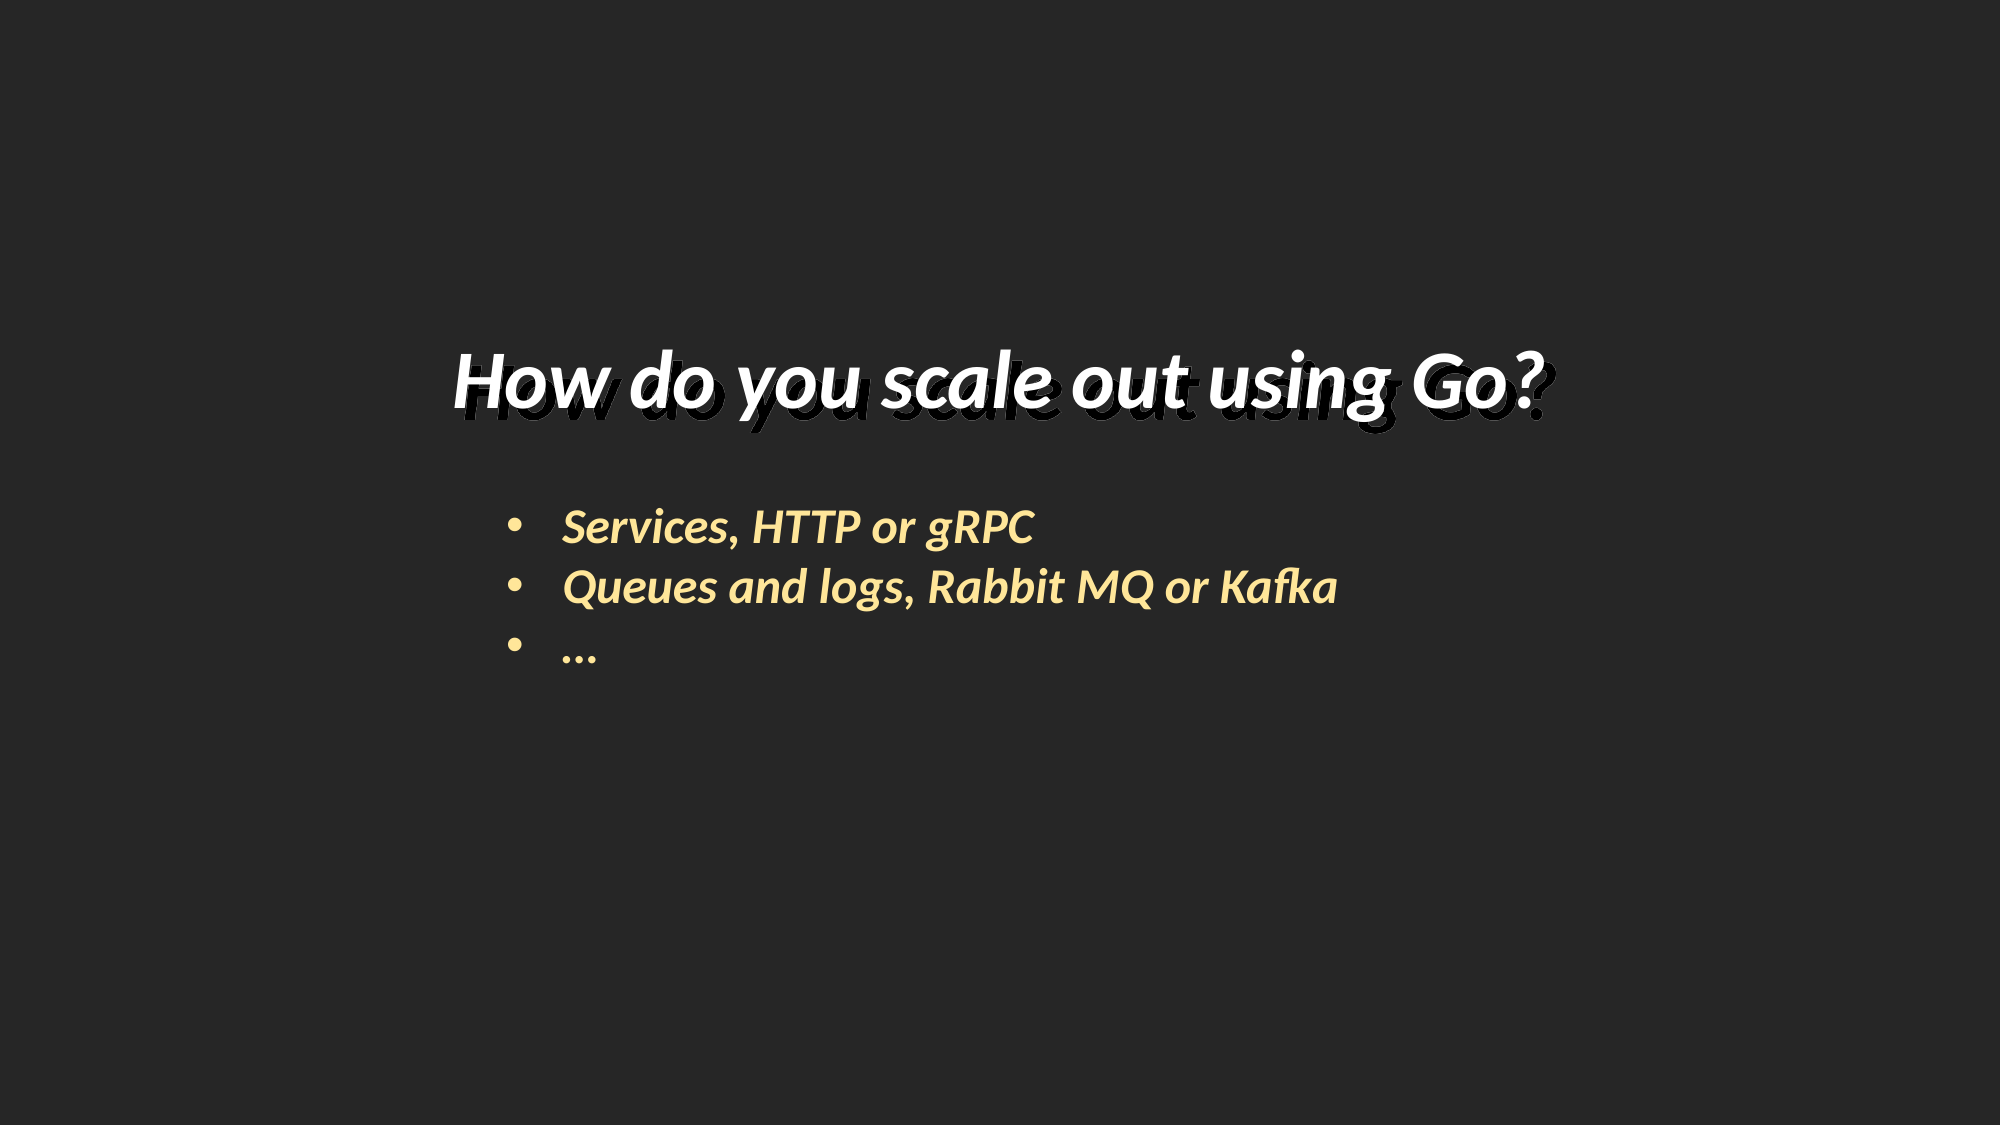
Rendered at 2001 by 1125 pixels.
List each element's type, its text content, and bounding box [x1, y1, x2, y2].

text_box How do you scale out using Go? [137, 329, 1863, 435]
text_box Services, HTTP or gRPC Queues and logs, Rabbit MQ or Kafka … [491, 486, 1863, 682]
